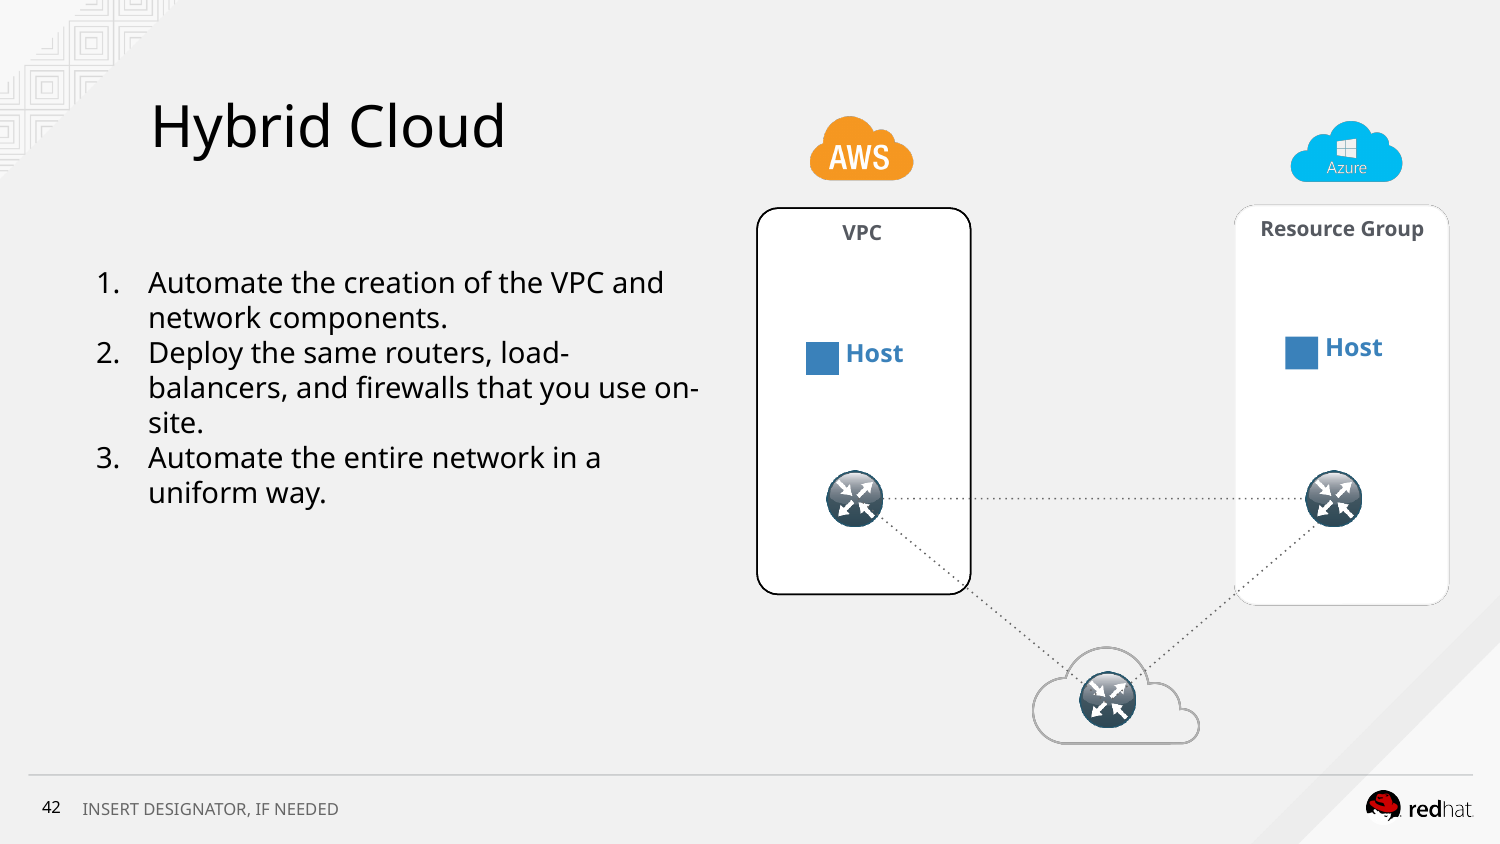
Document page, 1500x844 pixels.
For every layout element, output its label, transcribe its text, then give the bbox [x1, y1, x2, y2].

text_box [1241, 205, 1442, 211]
text_box Hybrid Cloud [135, 0, 1365, 175]
text_box [1234, 219, 1449, 605]
text_box <number> [16, 776, 76, 841]
text_box [806, 342, 839, 375]
text_box VPC [755, 215, 969, 258]
text_box Host [1247, 328, 1461, 362]
text_box Automate the creation of the VPC and network components. Deploy the same routers, load-balancers, and firewalls that you use on-site. Automate the entire network in a uniform way. [58, 256, 717, 729]
picture [0, 0, 1500, 844]
text_box Host [767, 333, 982, 367]
text_box Resource Group [1236, 211, 1449, 254]
text_box [1285, 336, 1319, 370]
text_box [921, 208, 965, 215]
text_box [757, 221, 971, 595]
text_box [762, 208, 799, 215]
